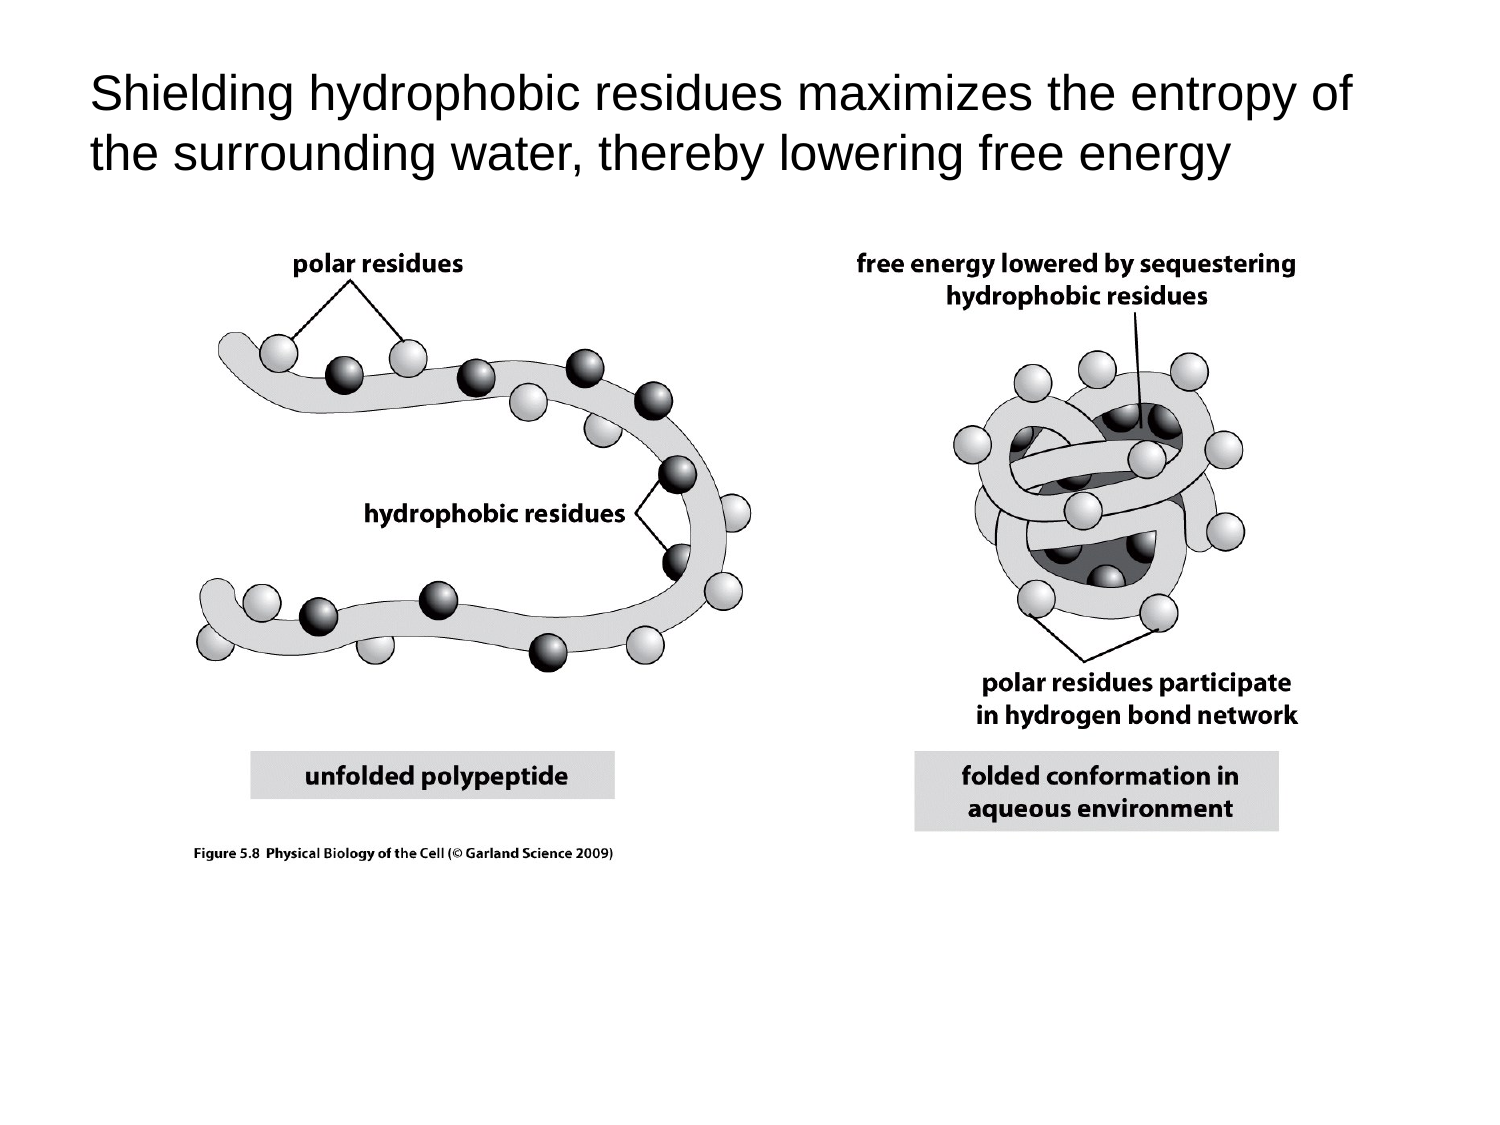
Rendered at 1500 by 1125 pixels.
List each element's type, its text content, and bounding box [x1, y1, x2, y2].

text_box Shielding hydrophobic residues maximizes the entropy of the surrounding water, thereby lowering free energy [74, 52, 1425, 188]
picture [187, 237, 1307, 865]
